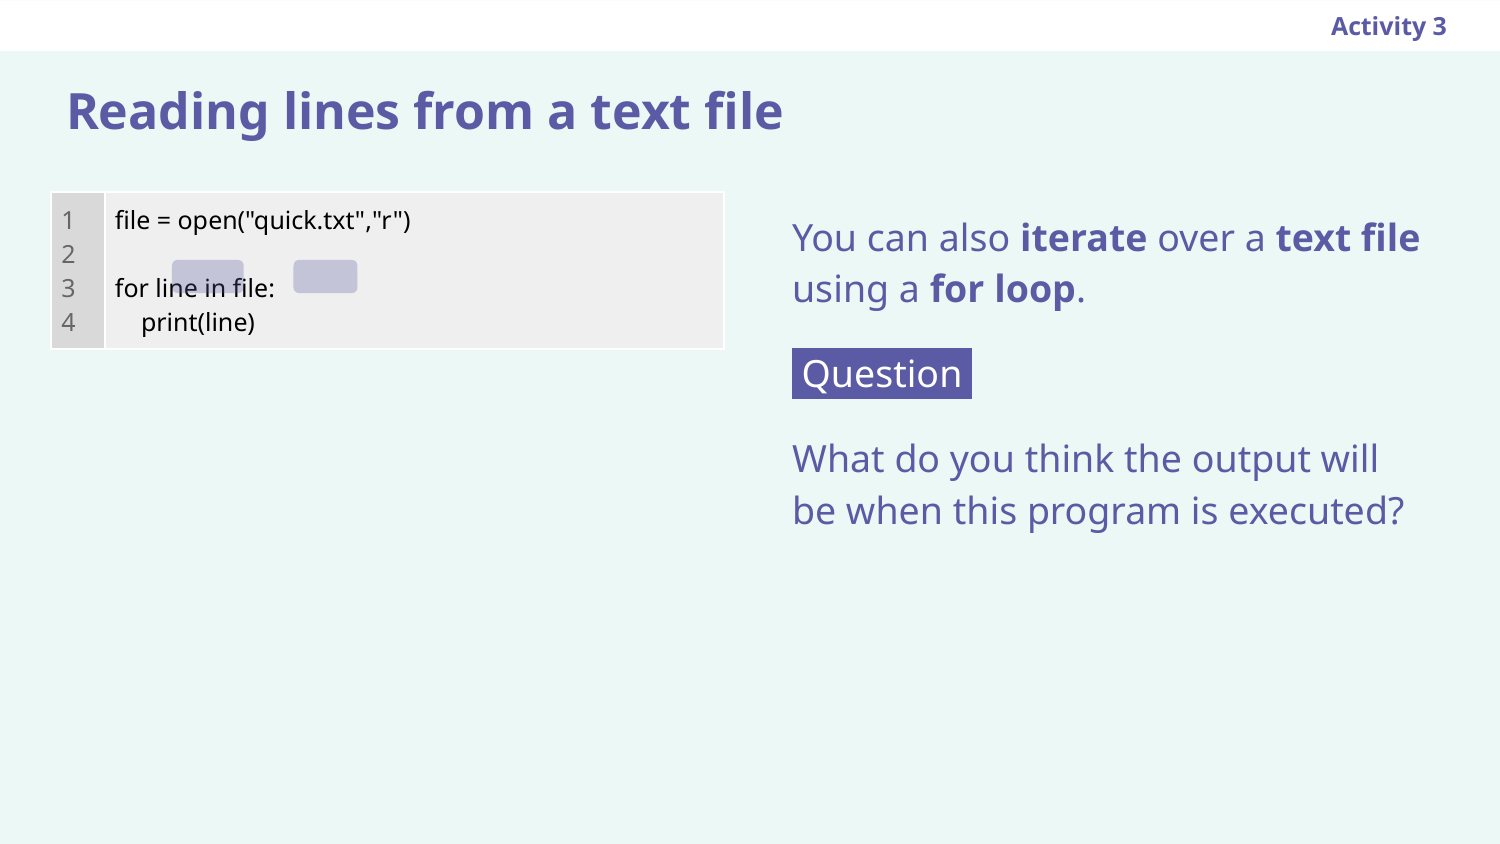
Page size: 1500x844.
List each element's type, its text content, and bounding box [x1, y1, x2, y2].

list You can also iterate over a text file using a for loop. Question . What do you think the output will be when this program is executed? [776, 191, 1449, 793]
title Reading lines from a text file [51, 52, 1449, 167]
table_header 1 2 3 4 [52, 193, 104, 348]
text_box [293, 259, 358, 294]
table_header file = open("quick.txt","r") for line in file: print(line) [106, 193, 723, 348]
subtitle Activity 3 [862, 0, 1448, 52]
text_box [171, 259, 244, 294]
